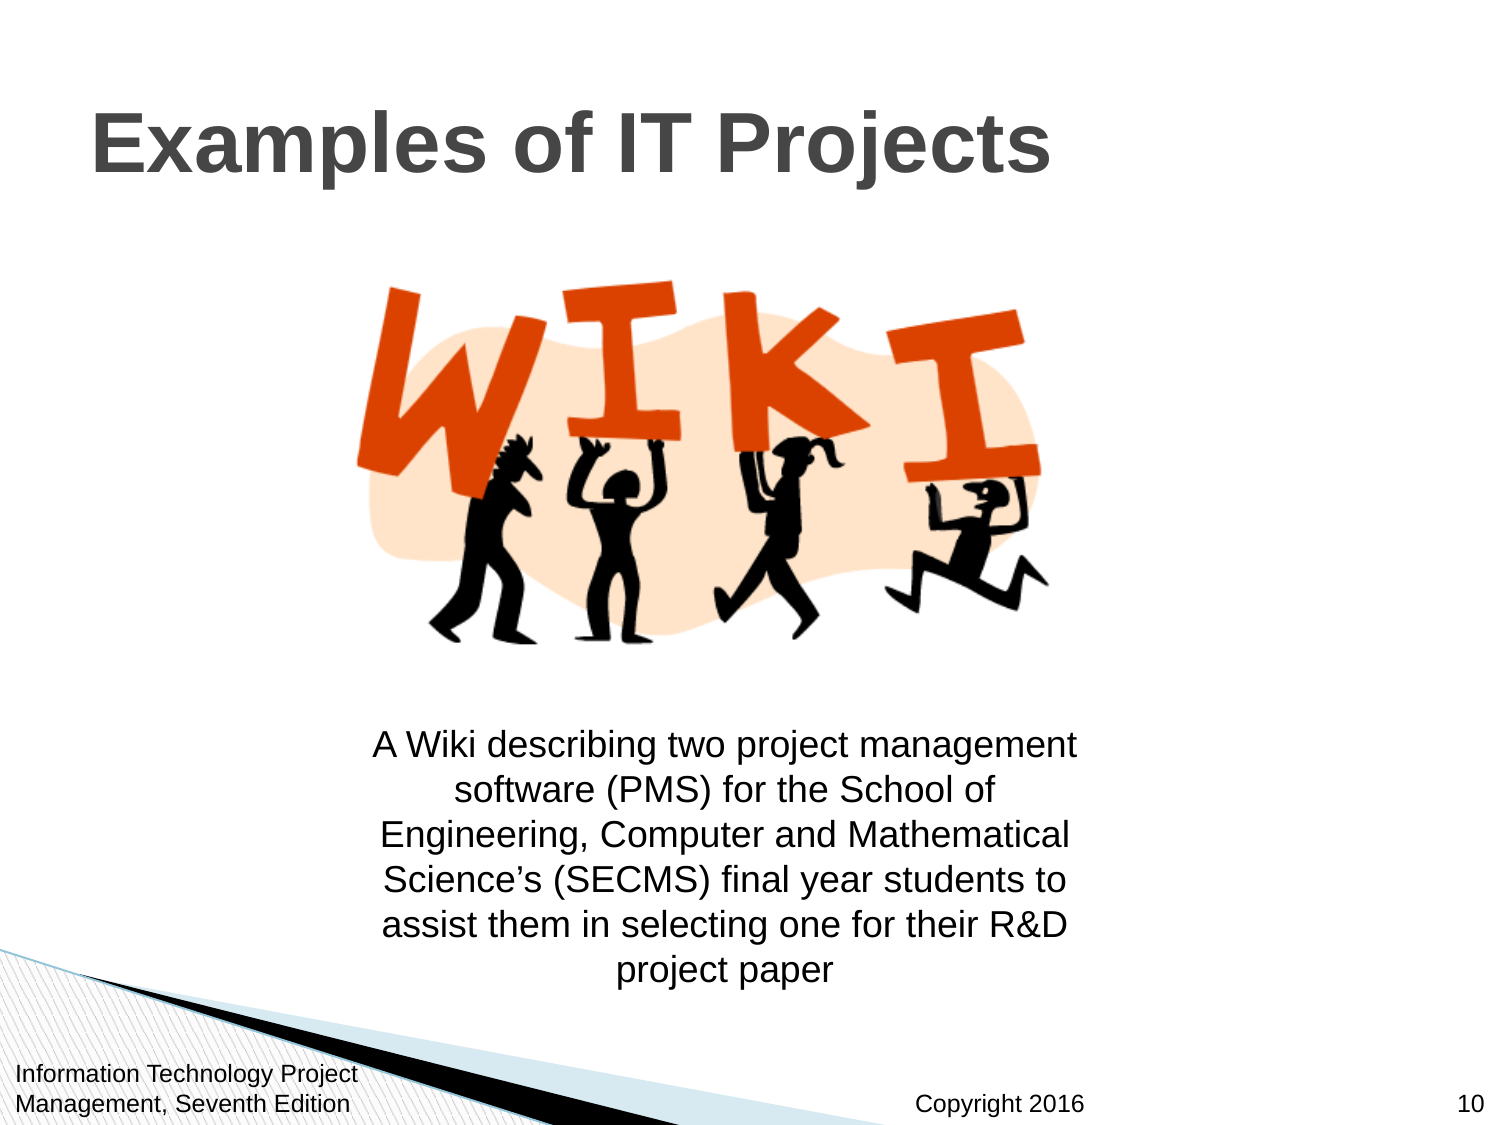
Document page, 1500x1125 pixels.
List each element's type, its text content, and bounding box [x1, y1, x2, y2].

footer Information Technology Project Management, Seventh Edition [0, 1065, 425, 1125]
text_box A Wiki describing two project management software (PMS) for the School of Engineering, Computer and Mathematical Science’s (SECMS) final year students to assist them in selecting one for their R&D project paper [349, 712, 1100, 1001]
slide_number 10 [1408, 1065, 1500, 1125]
picture [349, 276, 1054, 669]
title Examples of IT Projects [75, 45, 1425, 233]
